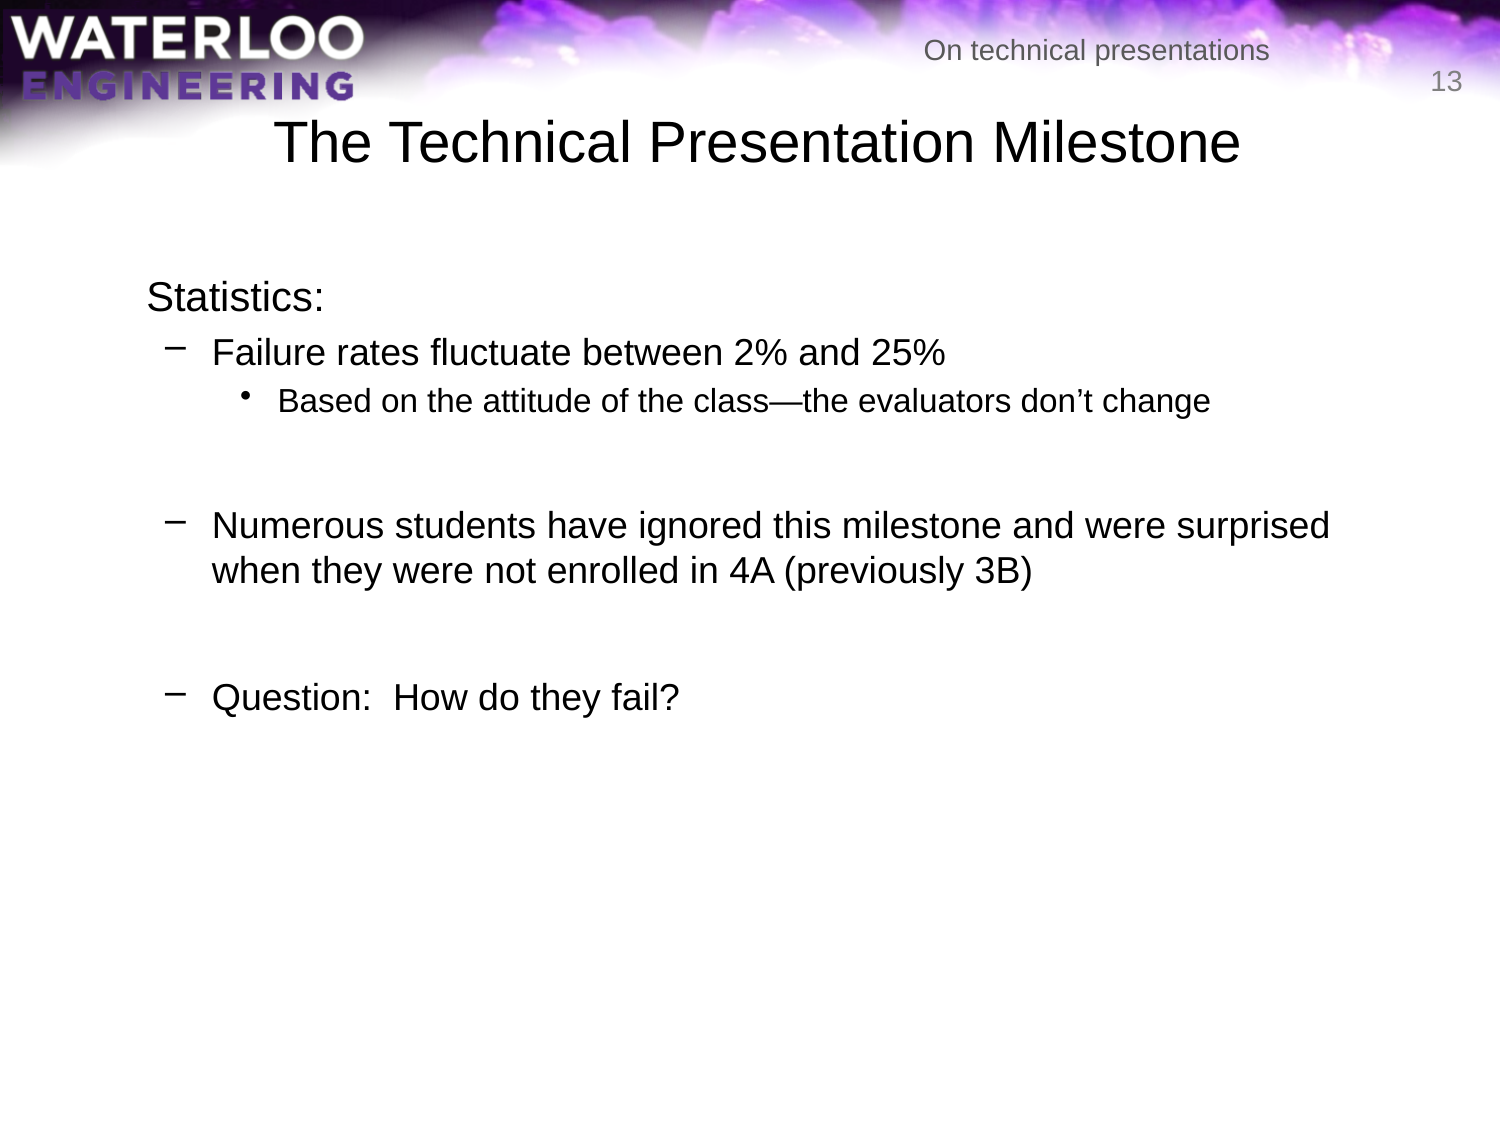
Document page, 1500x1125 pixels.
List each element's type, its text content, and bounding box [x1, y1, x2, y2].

title The Technical Presentation Milestone [74, 44, 1426, 233]
slide_number 13 [1127, 54, 1479, 134]
list Statistics: Failure rates fluctuate between 2% and 25% Based on the attitude of the class—the evaluators don’t change Numerous students have ignored this milestone and were surprised when they were not enrolled in 4A (previously 3B) Question: How do they fail? [74, 262, 1426, 1006]
picture [0, 0, 1500, 1125]
